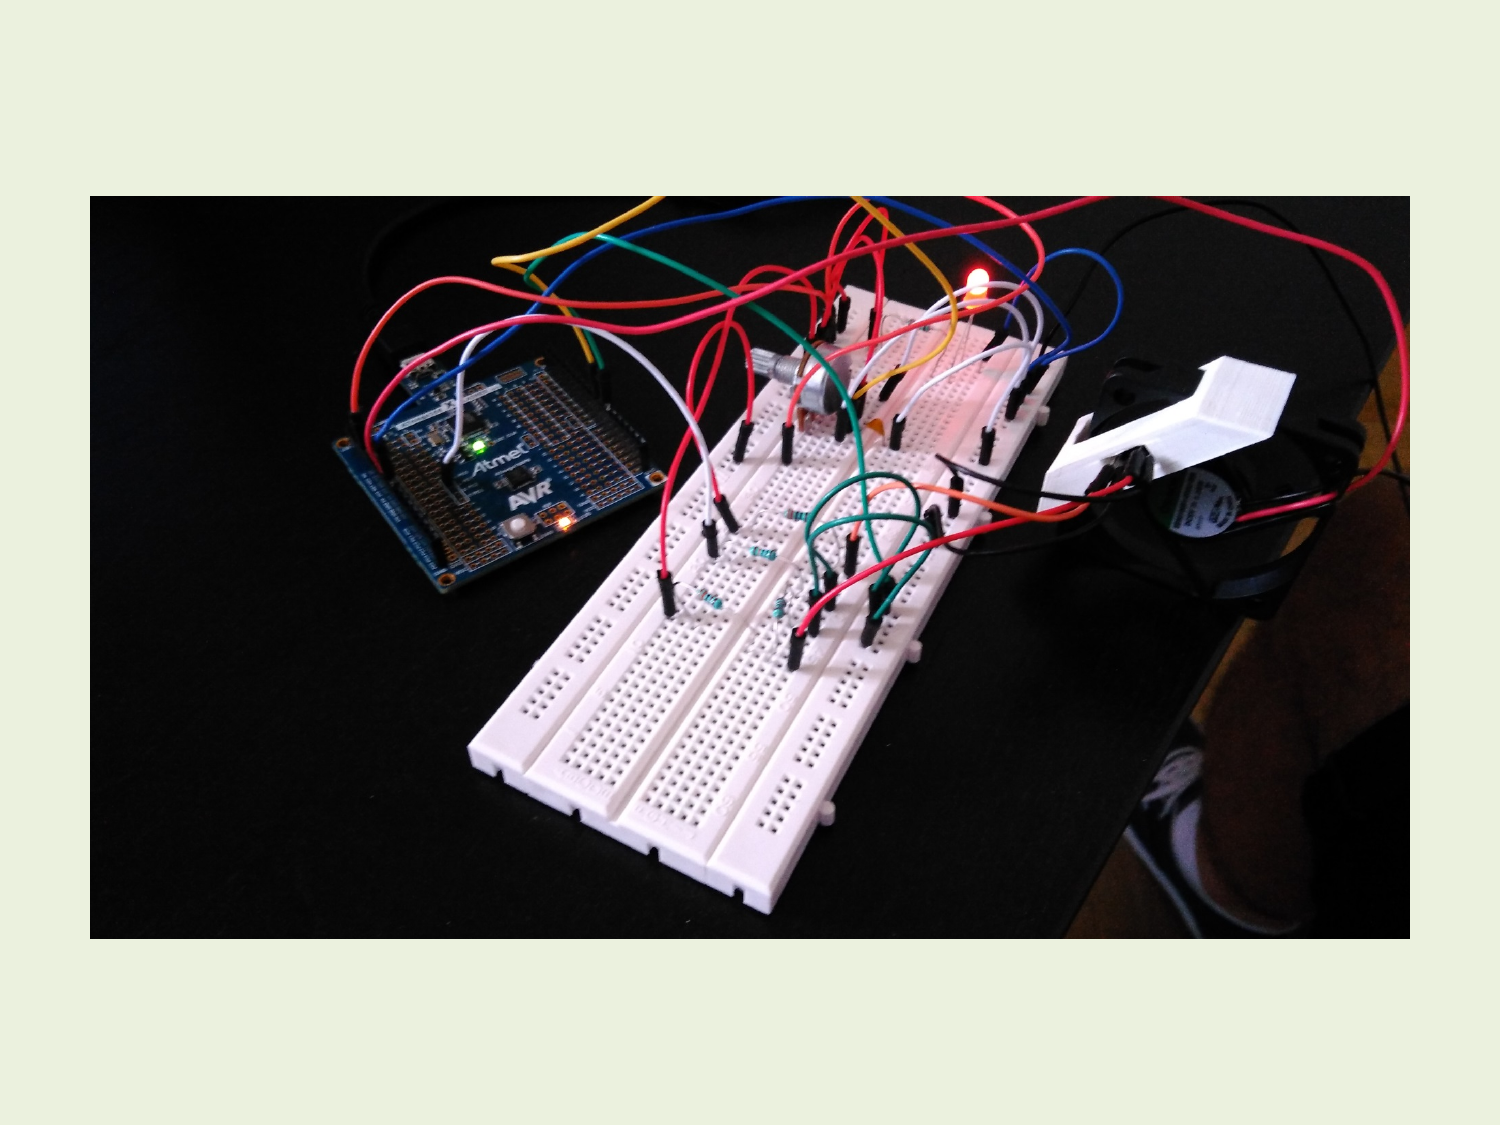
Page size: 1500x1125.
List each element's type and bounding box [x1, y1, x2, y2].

list [89, 195, 1411, 939]
